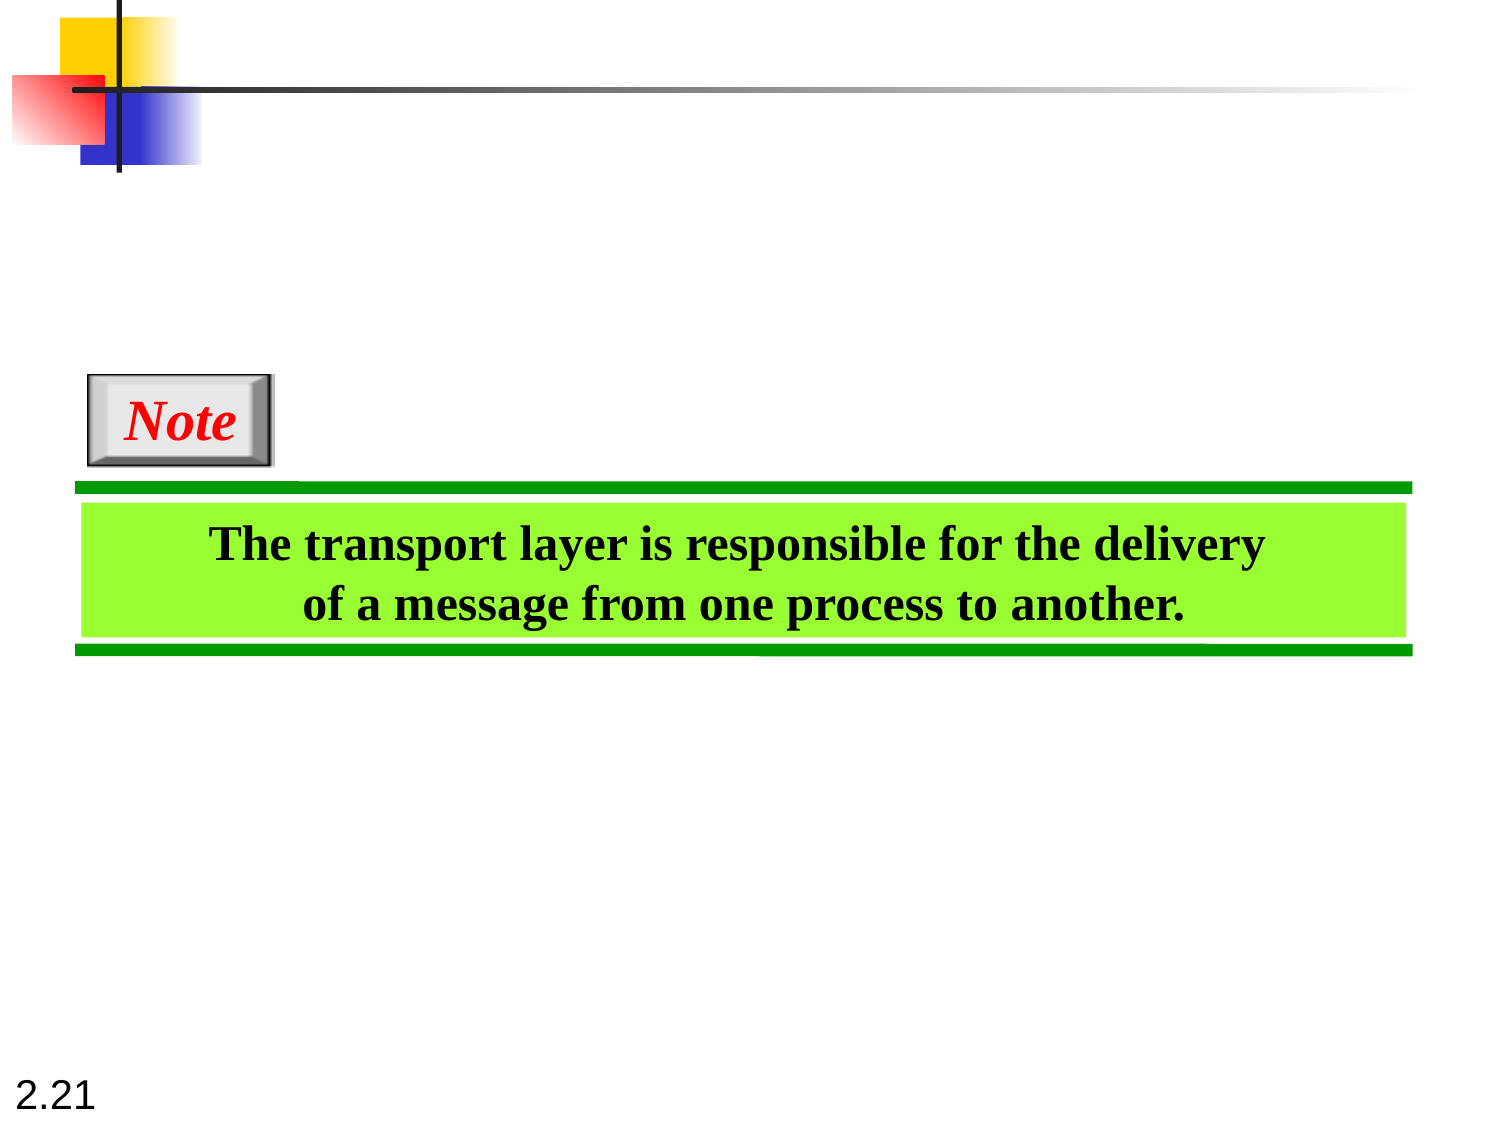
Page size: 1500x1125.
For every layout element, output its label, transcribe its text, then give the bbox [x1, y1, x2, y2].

text_box [141, 93, 202, 165]
text_box [80, 93, 116, 165]
text_box [60, 17, 116, 86]
text_box The transport layer is responsible for the delivery of a message from one process to another. [81, 502, 1407, 638]
text_box [72, 87, 1423, 93]
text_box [87, 374, 276, 469]
slide_number 2.21 [0, 1050, 313, 1125]
text_box [122, 93, 141, 165]
text_box [122, 17, 177, 86]
text_box [116, 0, 122, 87]
text_box [12, 75, 105, 145]
text_box [116, 93, 122, 173]
